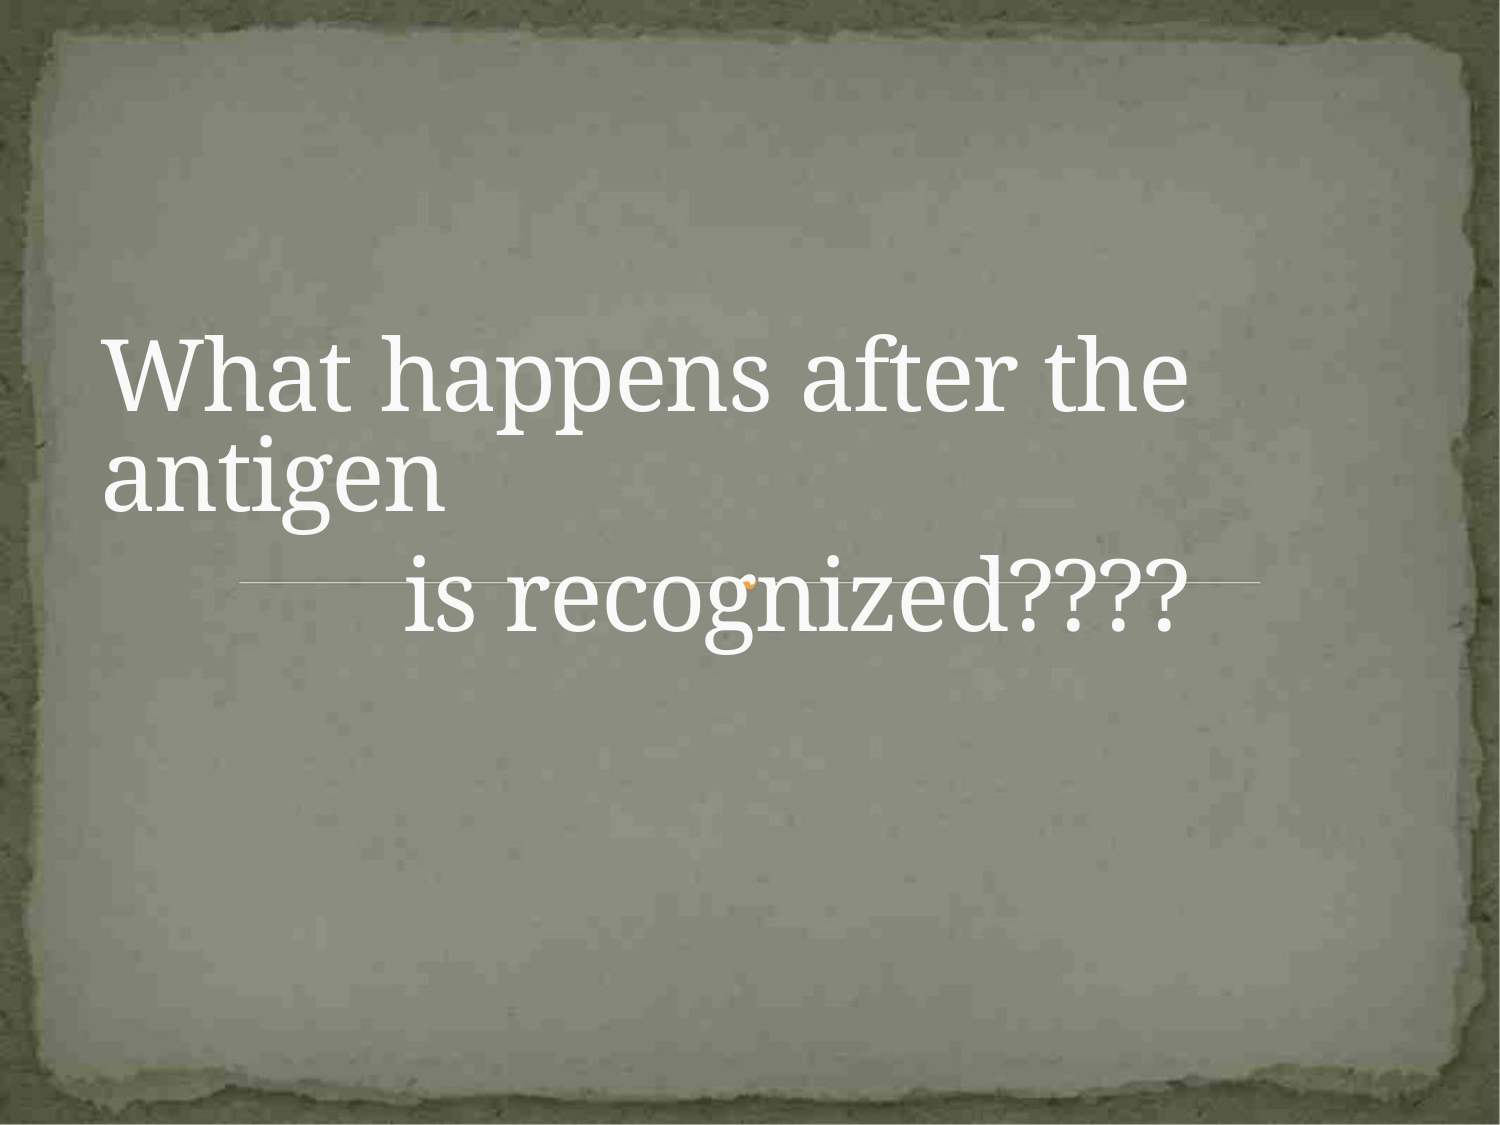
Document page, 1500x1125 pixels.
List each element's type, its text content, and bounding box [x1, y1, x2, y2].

text_box What happens after the antigen is recognized???? [100, 331, 1441, 652]
text_box [0, 0, 1500, 1125]
